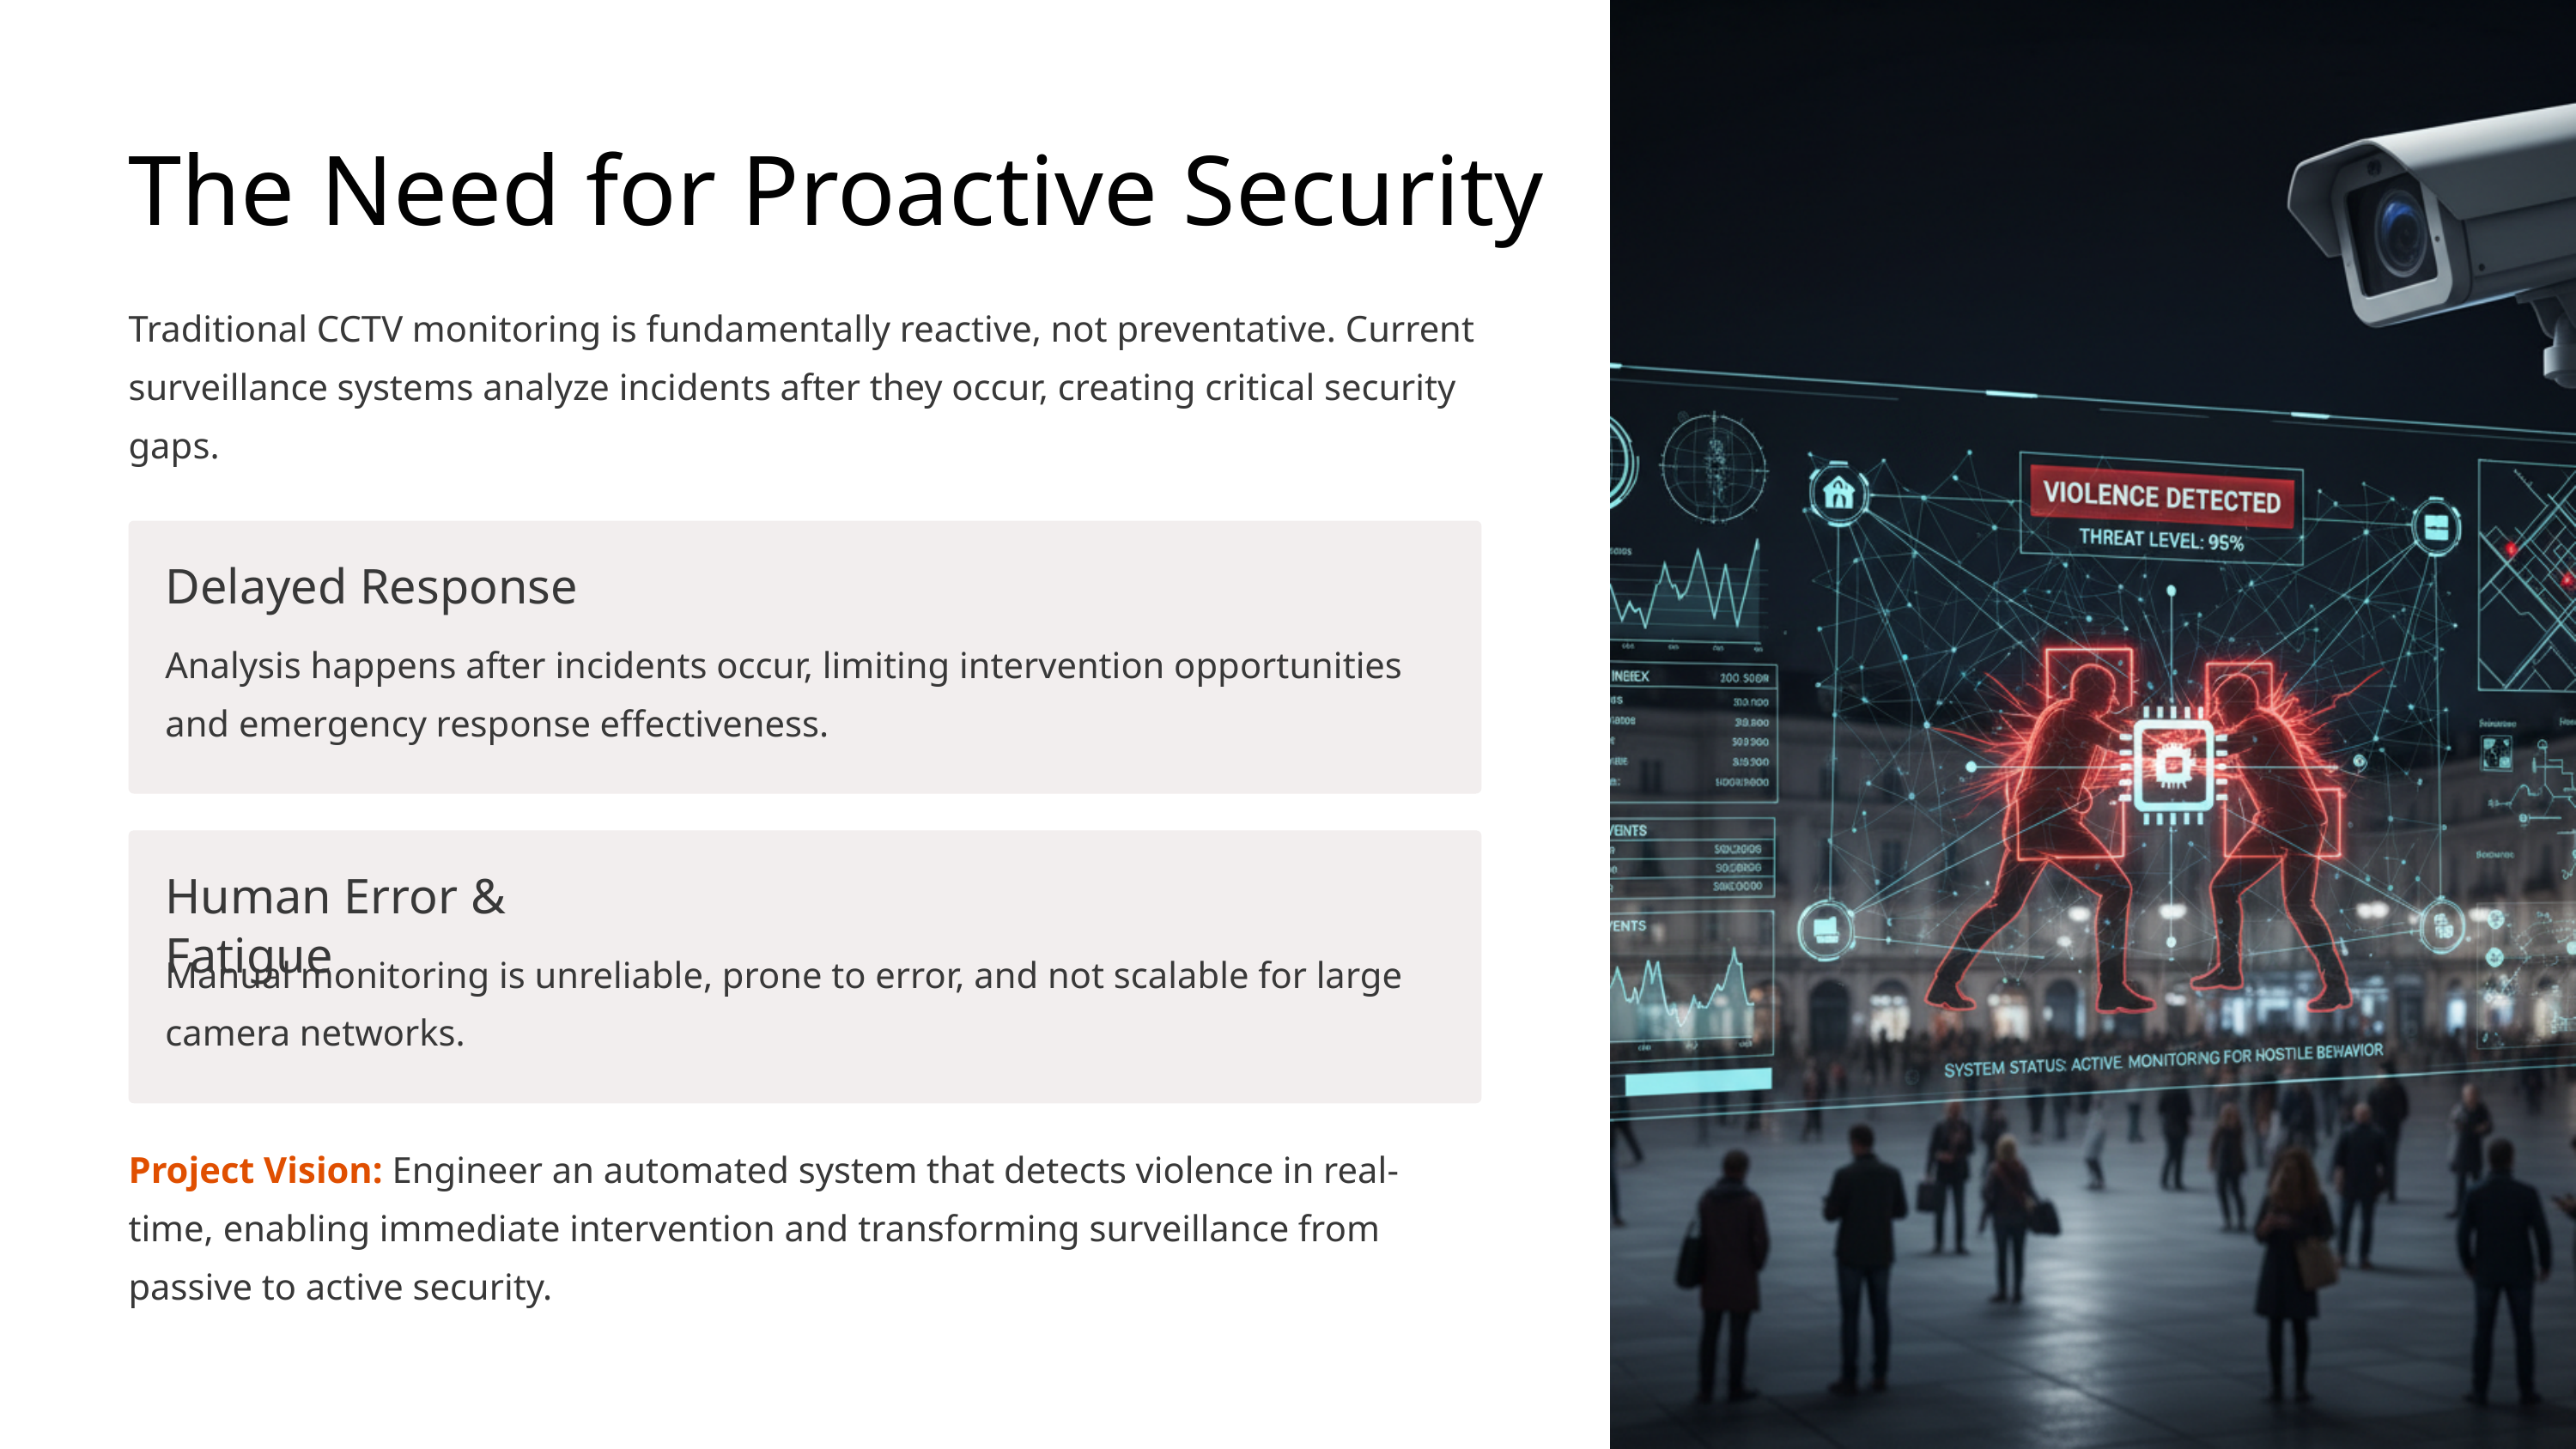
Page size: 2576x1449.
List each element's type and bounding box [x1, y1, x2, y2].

text_box [128, 830, 1482, 1104]
text_box [1609, 0, 2576, 1449]
text_box [128, 520, 1482, 794]
text_box [0, 0, 1607, 1449]
